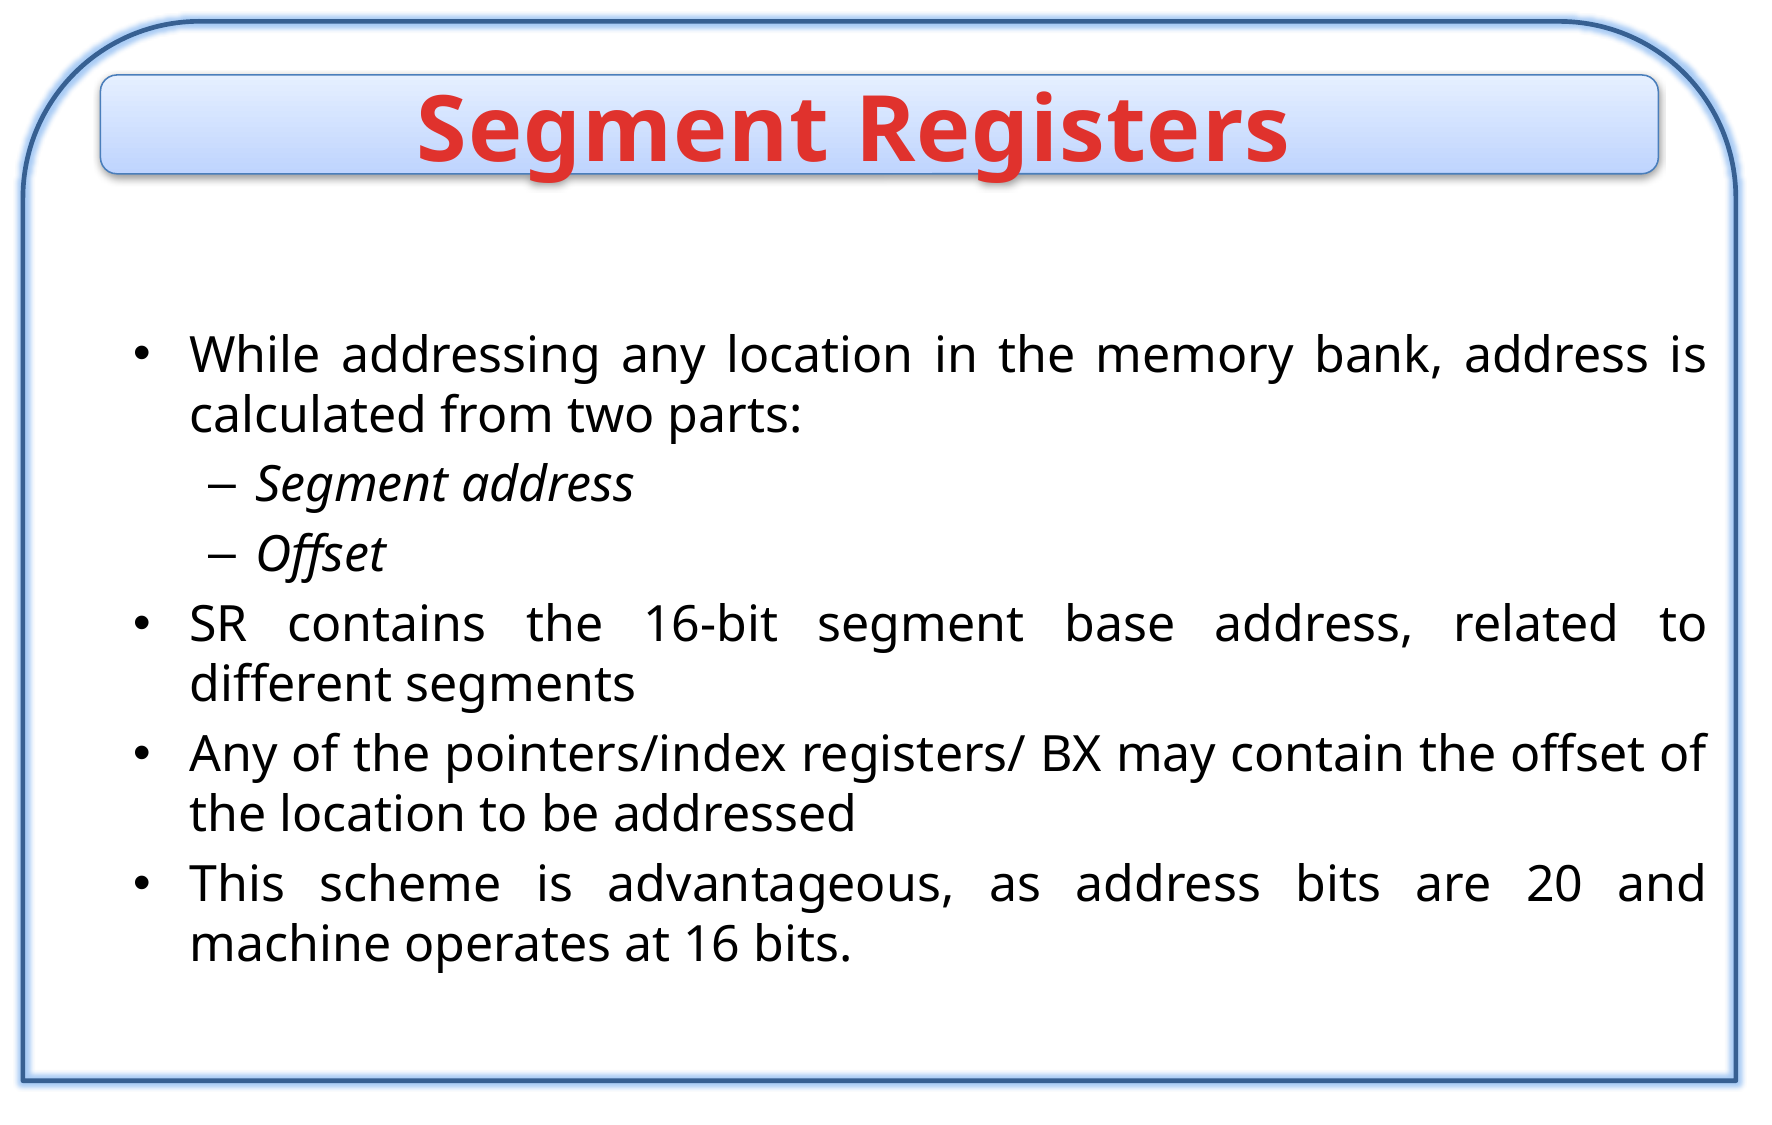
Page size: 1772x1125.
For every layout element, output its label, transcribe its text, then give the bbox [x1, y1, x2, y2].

text_box Segment Registers [99, 74, 1660, 175]
text_box [20, 19, 1738, 1083]
